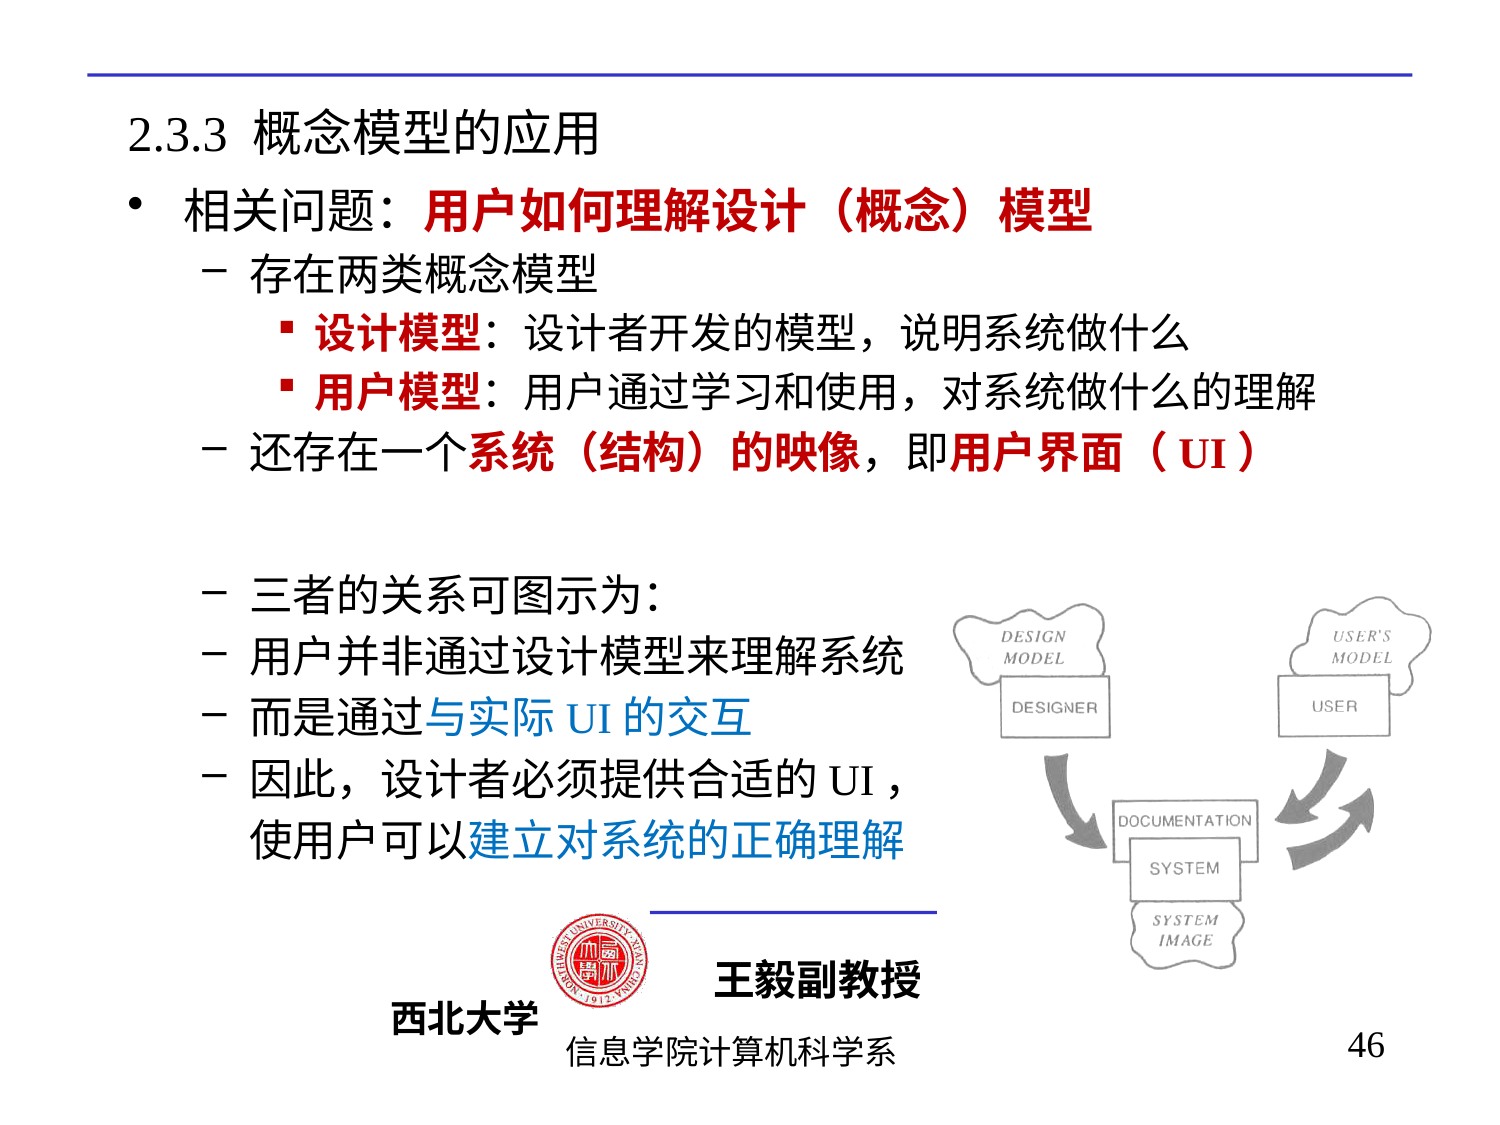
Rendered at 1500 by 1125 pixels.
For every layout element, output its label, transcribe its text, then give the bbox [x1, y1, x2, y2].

slide_number 46 [1087, 1012, 1401, 1088]
title 2.3.3 概念模型的应用 [112, 87, 1388, 172]
picture [937, 573, 1458, 988]
list 相关问题：用户如何理解设计（概念）模型 存在两类概念模型 设计模型：设计者开发的模型，说明系统做什么 用户模型：用户通过学习和使用，对系统做什么的理解 还存在一个系统（结构）的映像，即用户界面（UI） 三者的关系可图示为： 用户并非通过设计模型来理解系统 而是通过与实际UI的交互 因此，设计者必须提供合适的UI， 使用户可以建立对系统的正确理解 [112, 172, 1388, 905]
